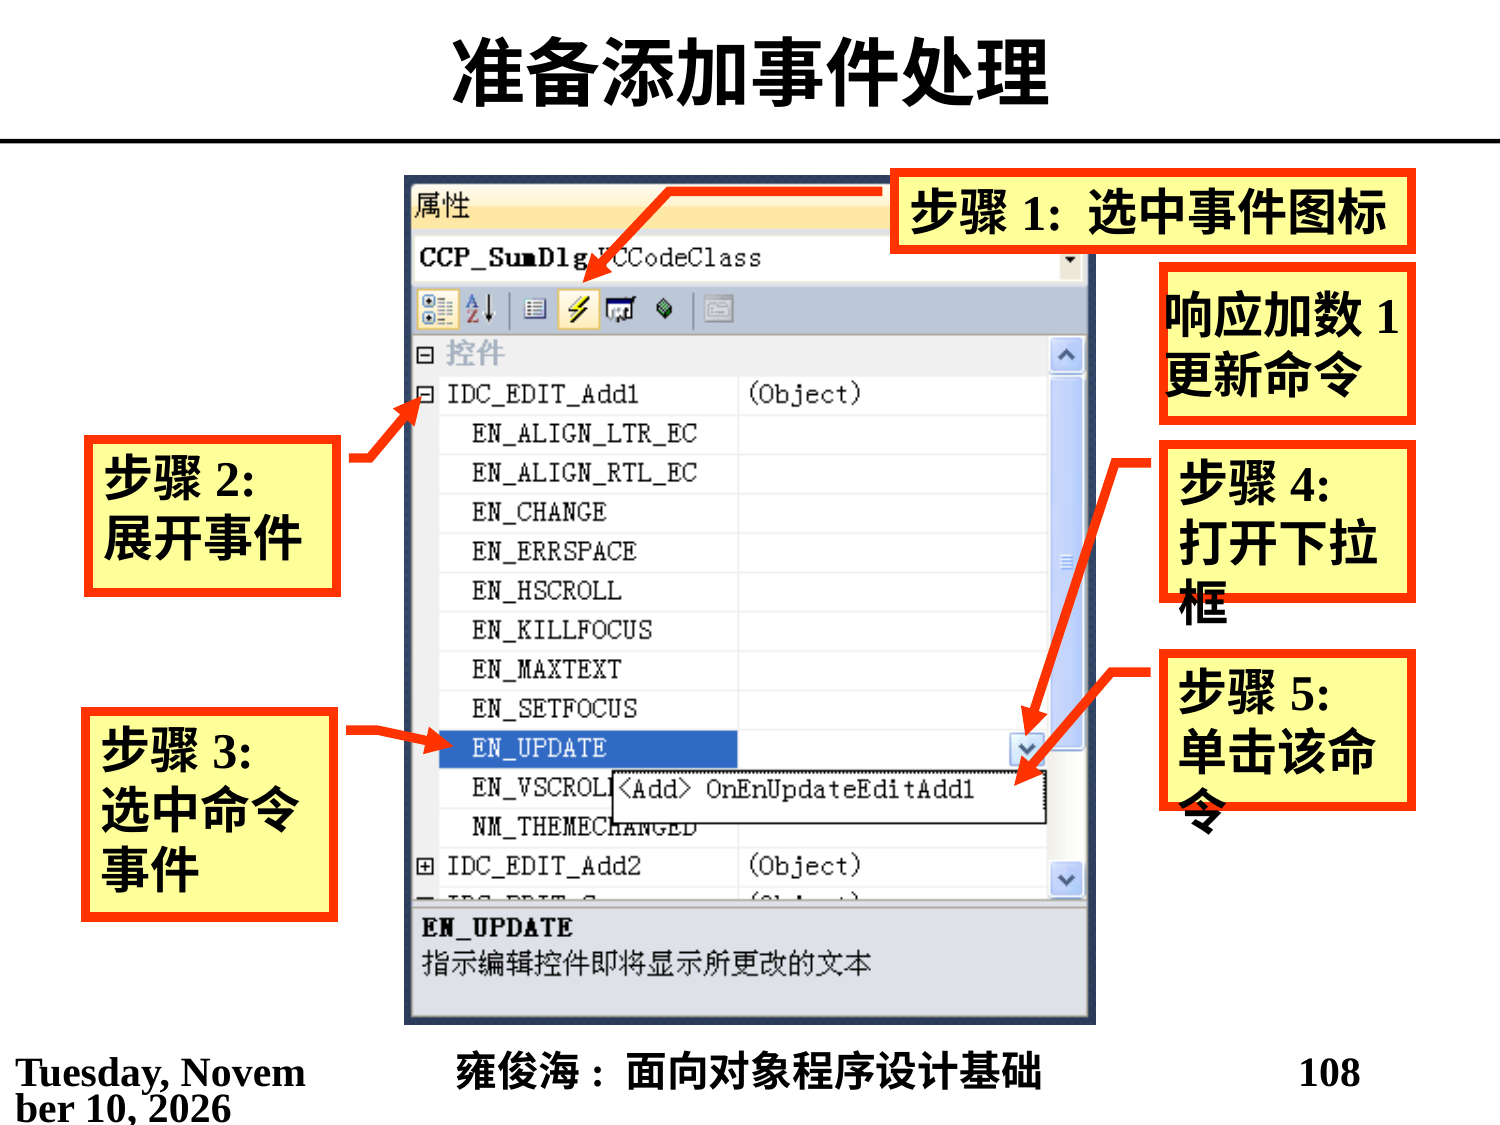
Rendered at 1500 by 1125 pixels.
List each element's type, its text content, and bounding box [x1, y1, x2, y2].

footer 雍俊海: 面向对象程序设计基础 [337, 1042, 1161, 1103]
text_box 步骤5: 单击该命令 [1163, 653, 1412, 807]
text_box 响应加数1更新命令 [1163, 267, 1412, 421]
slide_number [0, 1042, 337, 1103]
slide_number 108 [1161, 1042, 1499, 1103]
title 准备添加事件处理 [0, 0, 1500, 141]
text_box 步骤4: 打开下拉框 [1163, 444, 1412, 598]
text_box 步骤2: 展开事件 [88, 439, 337, 593]
text_box 步骤1: 选中事件图标 [894, 172, 1412, 250]
picture [404, 175, 1096, 1025]
text_box 步骤3: 选中命令事件 [85, 711, 334, 917]
